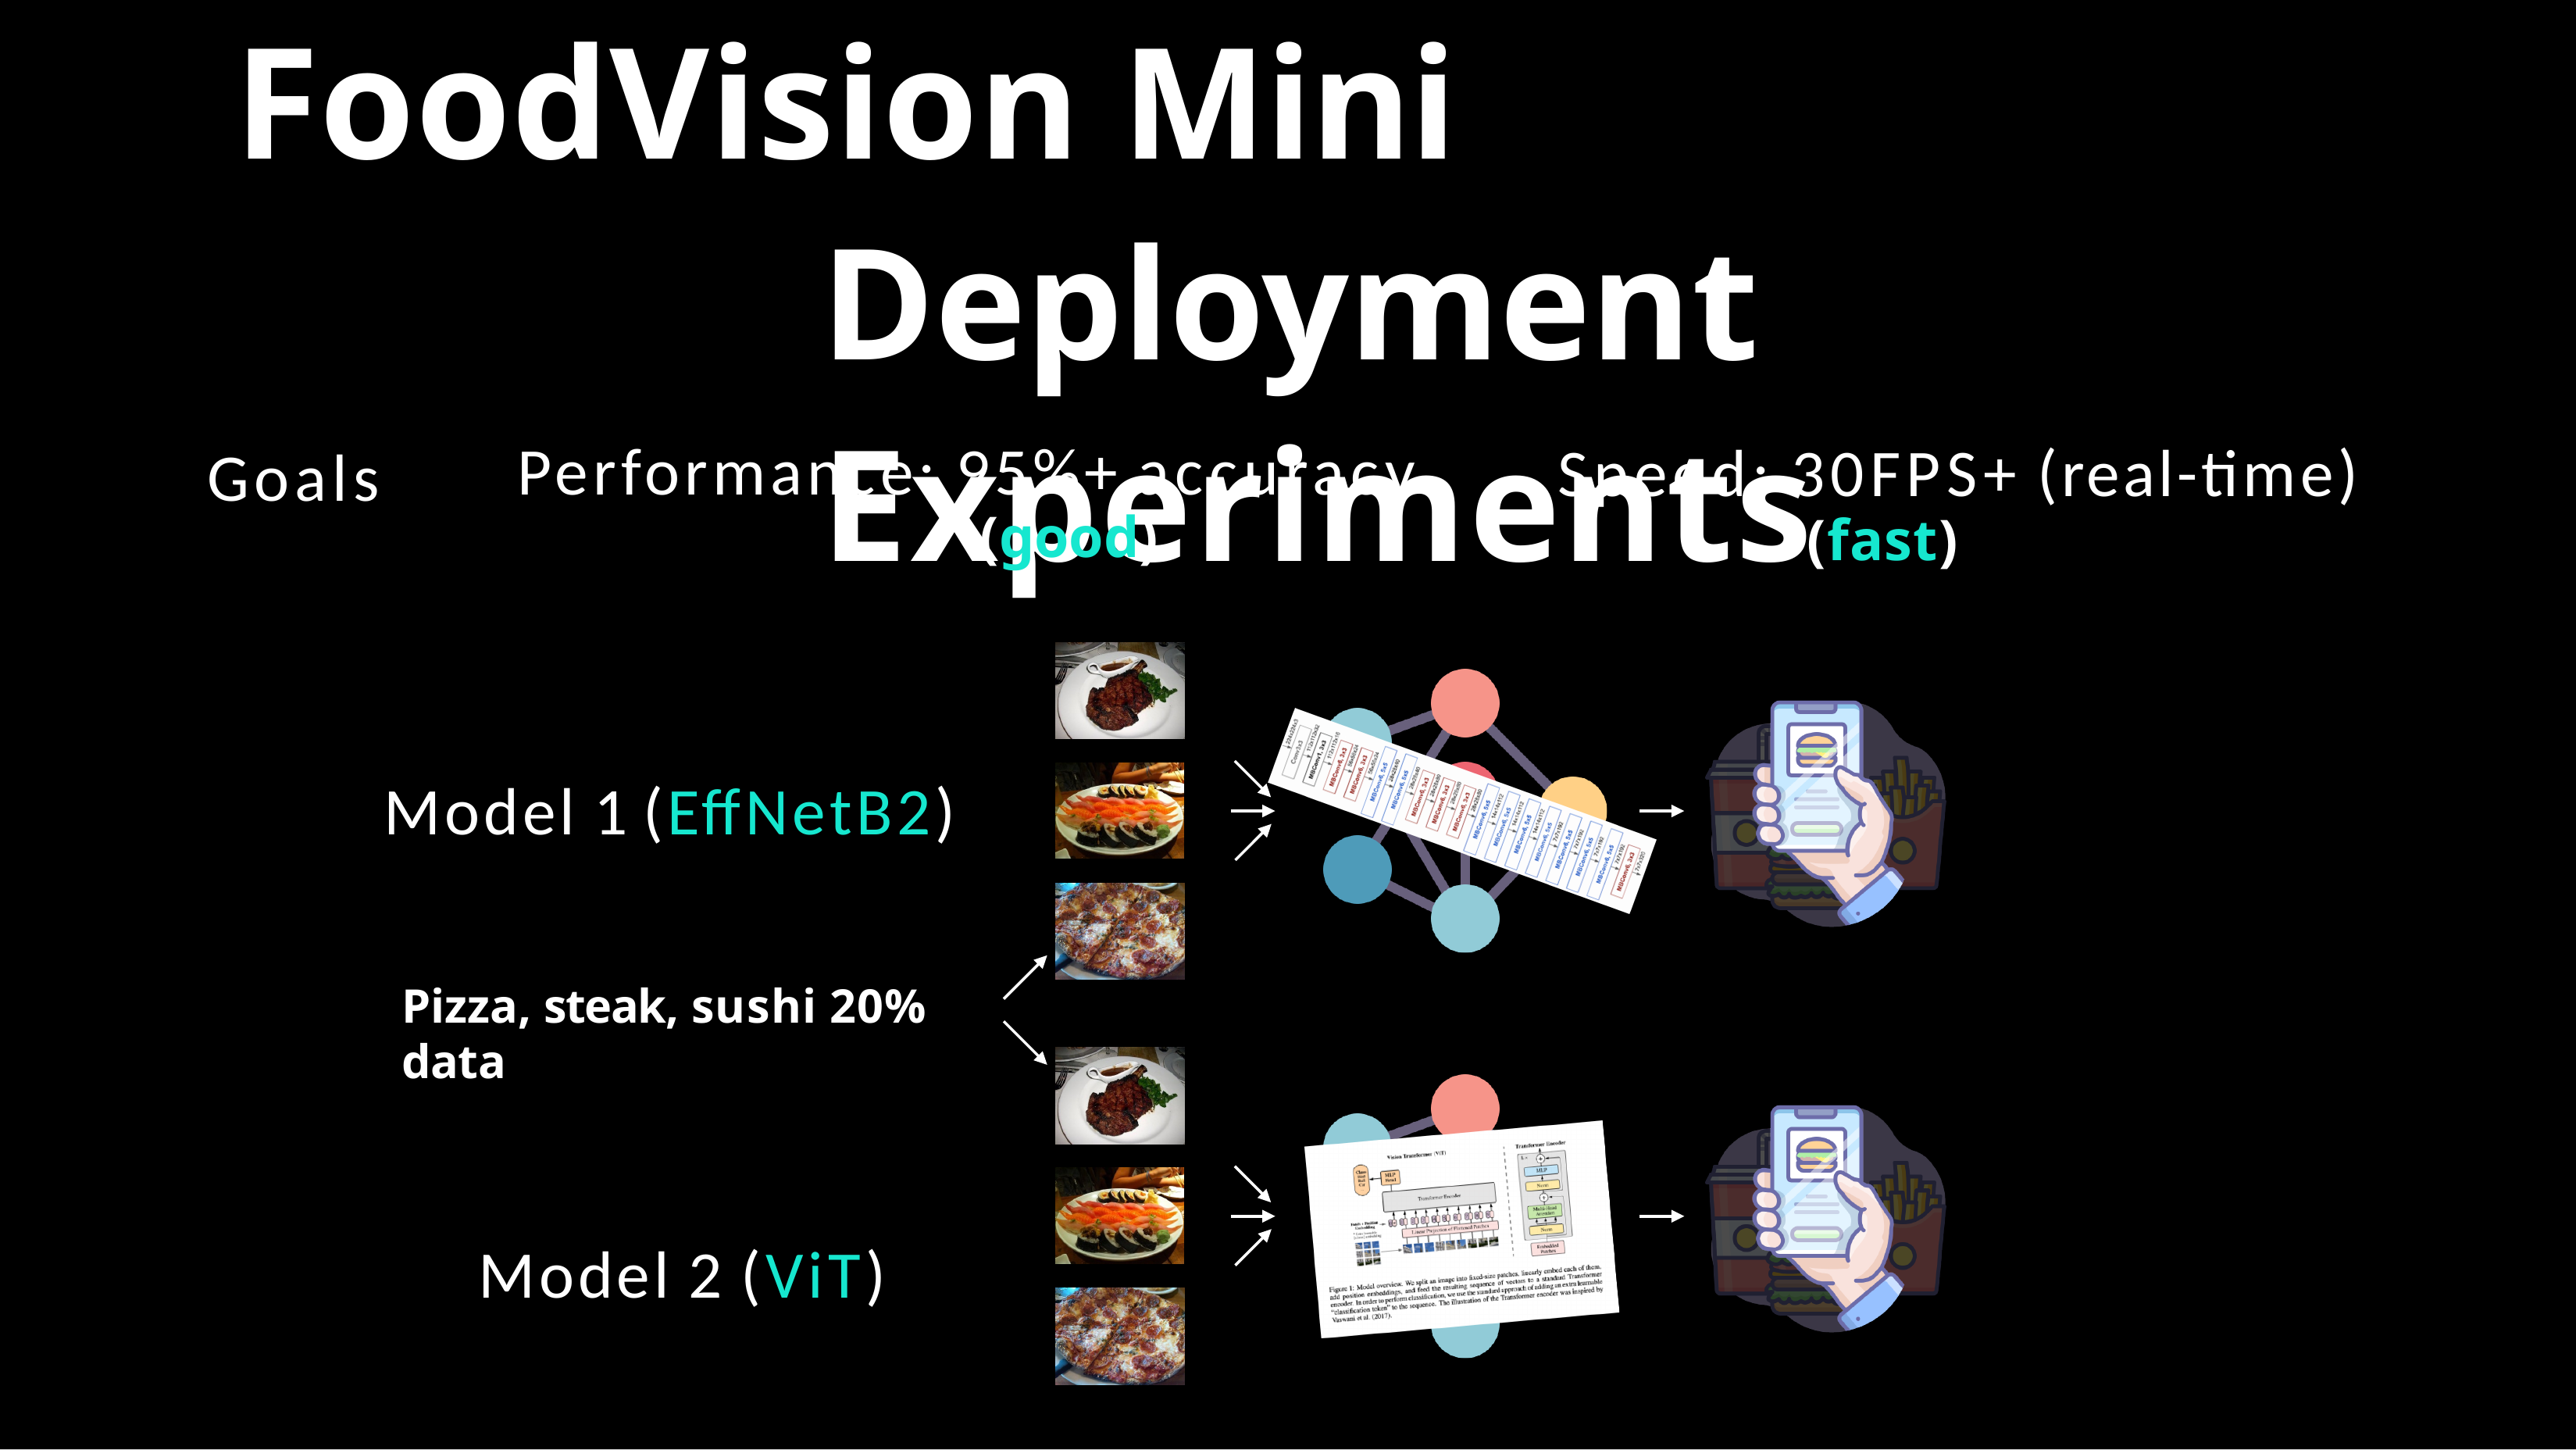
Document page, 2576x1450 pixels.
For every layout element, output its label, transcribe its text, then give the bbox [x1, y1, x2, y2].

text_box Goals [205, 433, 389, 515]
text_box Speed: 30FPS+ (real-time) (fast) [1556, 433, 2373, 573]
picture [1055, 1047, 1185, 1145]
title FoodVision Mini Deployment Experiments [233, 0, 2343, 592]
picture [1699, 1089, 1952, 1343]
picture [1055, 1167, 1185, 1264]
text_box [1304, 1059, 1622, 1373]
text_box Model 1 (EffNetB2) Pizza, steak, sushi 20% data Model 2 (ViT) [377, 766, 996, 1312]
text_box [1002, 955, 1047, 1001]
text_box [1639, 1209, 1685, 1223]
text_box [1230, 1209, 1276, 1223]
picture [1055, 1288, 1185, 1385]
picture [1699, 684, 1952, 938]
text_box Performance: 95%+ accuracy (good) [516, 432, 1430, 569]
picture [1055, 762, 1185, 859]
picture [1055, 641, 1185, 739]
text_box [1002, 1020, 1047, 1066]
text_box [1233, 1164, 1272, 1203]
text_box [1233, 1229, 1272, 1267]
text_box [1230, 654, 1685, 967]
picture [1055, 882, 1185, 980]
